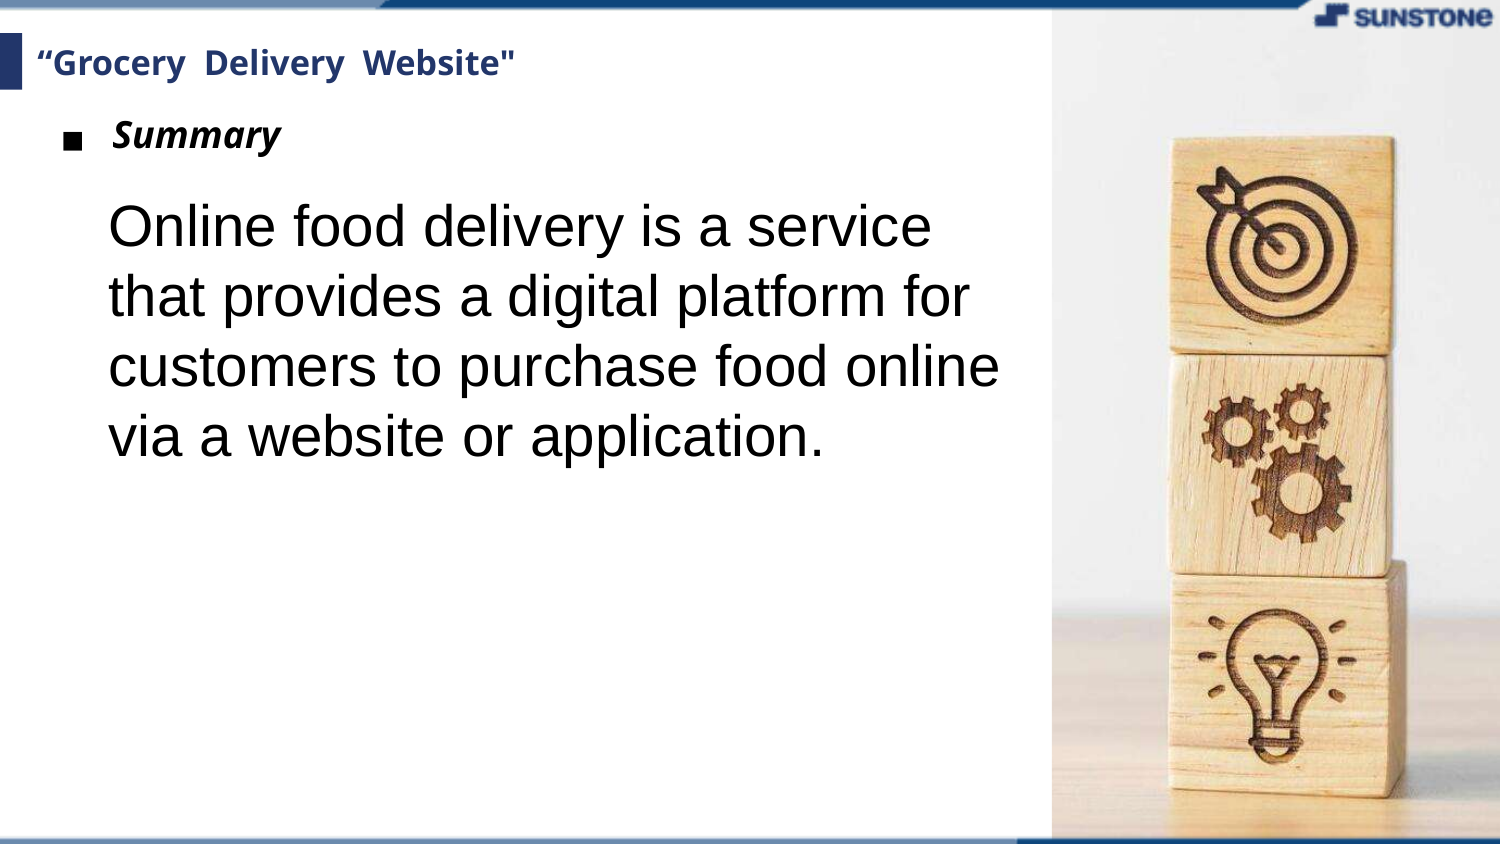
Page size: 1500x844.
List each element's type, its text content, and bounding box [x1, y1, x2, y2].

list Summary [22, 124, 750, 181]
picture [0, 0, 1500, 844]
title “Grocery Delivery Website" [22, 33, 1316, 90]
text_box Online food delivery is a service that provides a digital platform for customers to purchase food online via a website or application. [93, 180, 1053, 475]
